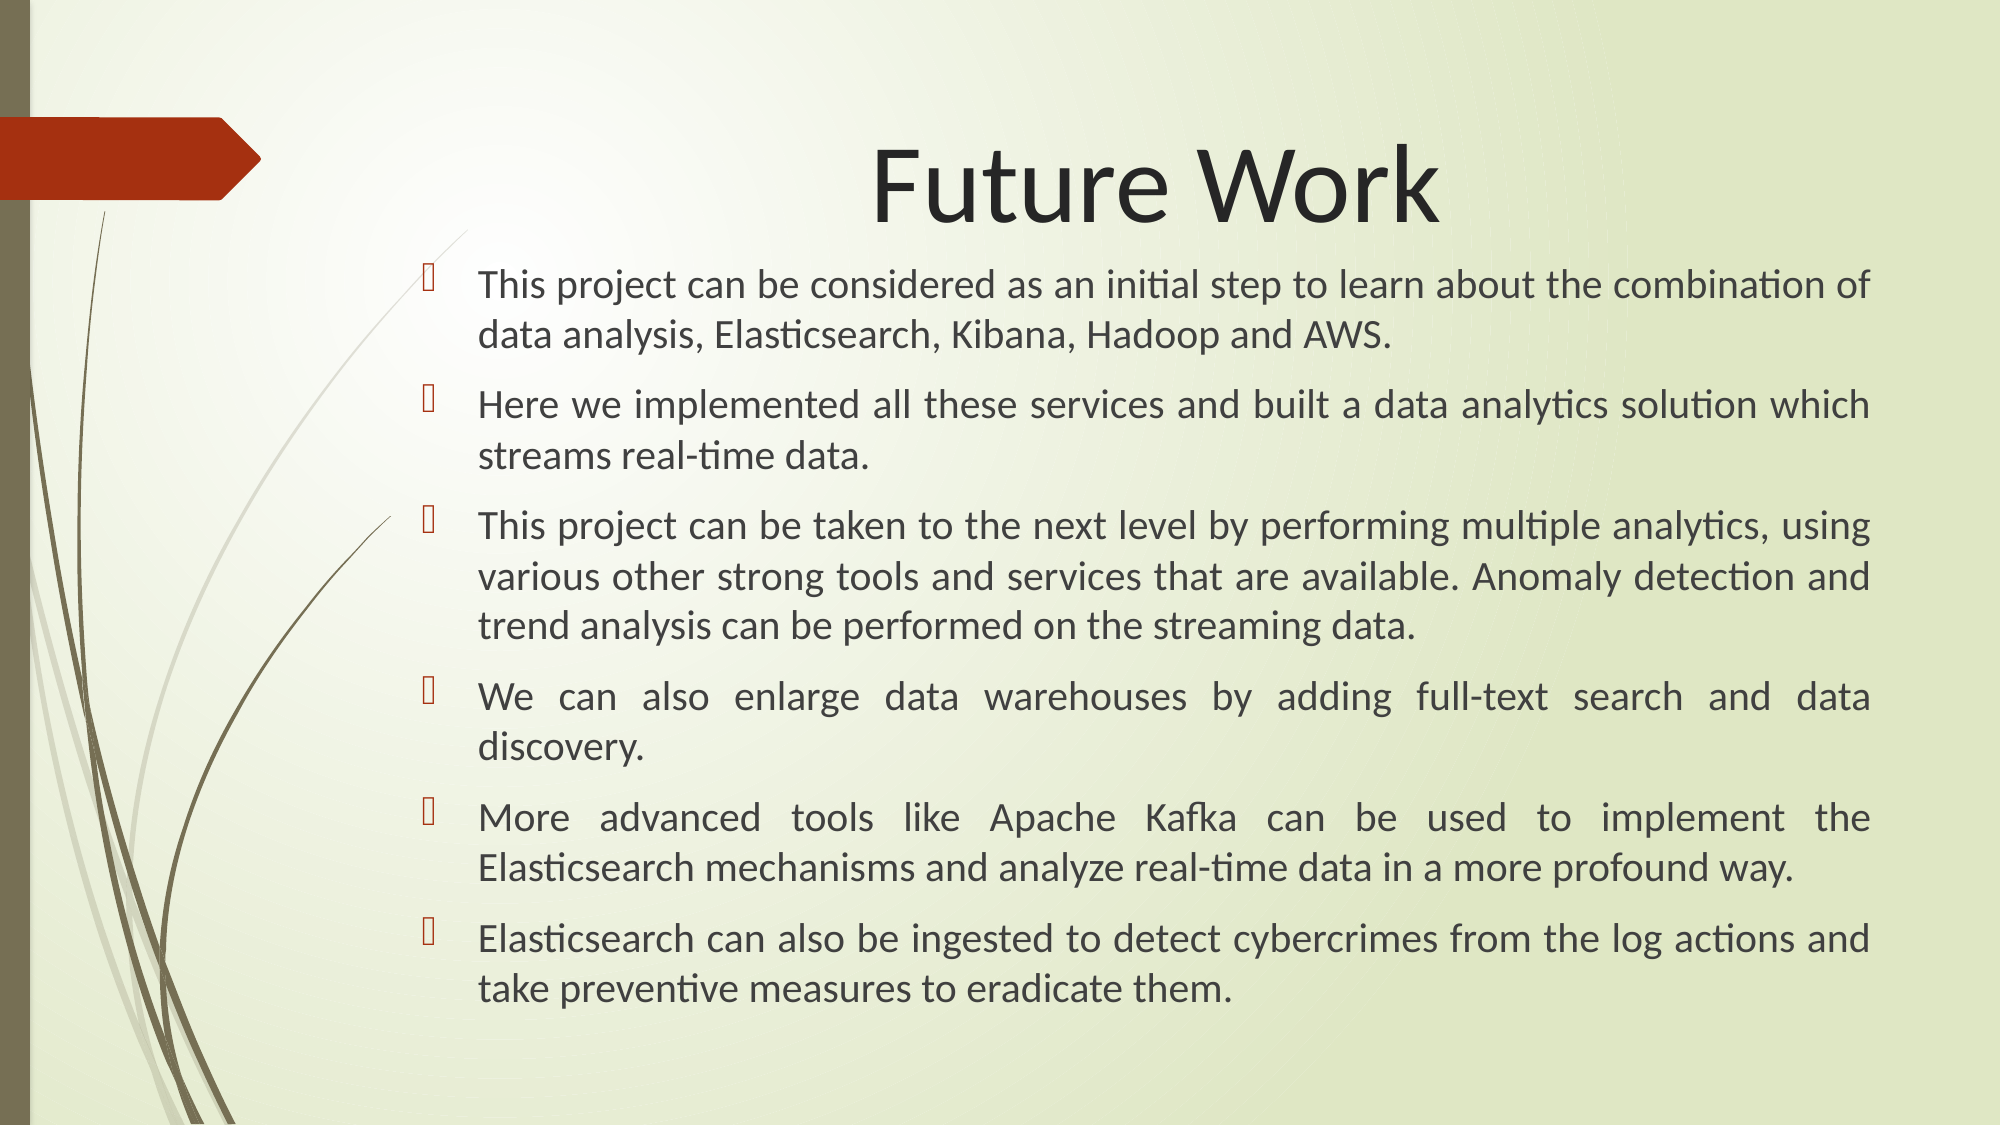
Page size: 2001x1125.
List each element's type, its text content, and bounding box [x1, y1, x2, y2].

title Future Work [425, 102, 1888, 248]
list This project can be considered as an initial step to learn about the combination of data analysis, Elasticsearch, Kibana, Hadoop and AWS. Here we implemented all these services and built a data analytics solution which streams real-time data. This project can be taken to the next level by performing multiple analytics, using various other strong tools and services that are available. Anomaly detection and trend analysis can be performed on the streaming data. We can also enlarge data warehouses by adding full-text search and data discovery. More advanced tools like Apache Kafka can be used to implement the Elasticsearch mechanisms and analyze real-time data in a more profound way. Elasticsearch can also be ingested to detect cybercrimes from the log actions and take preventive measures to eradicate them. [406, 248, 1888, 1012]
